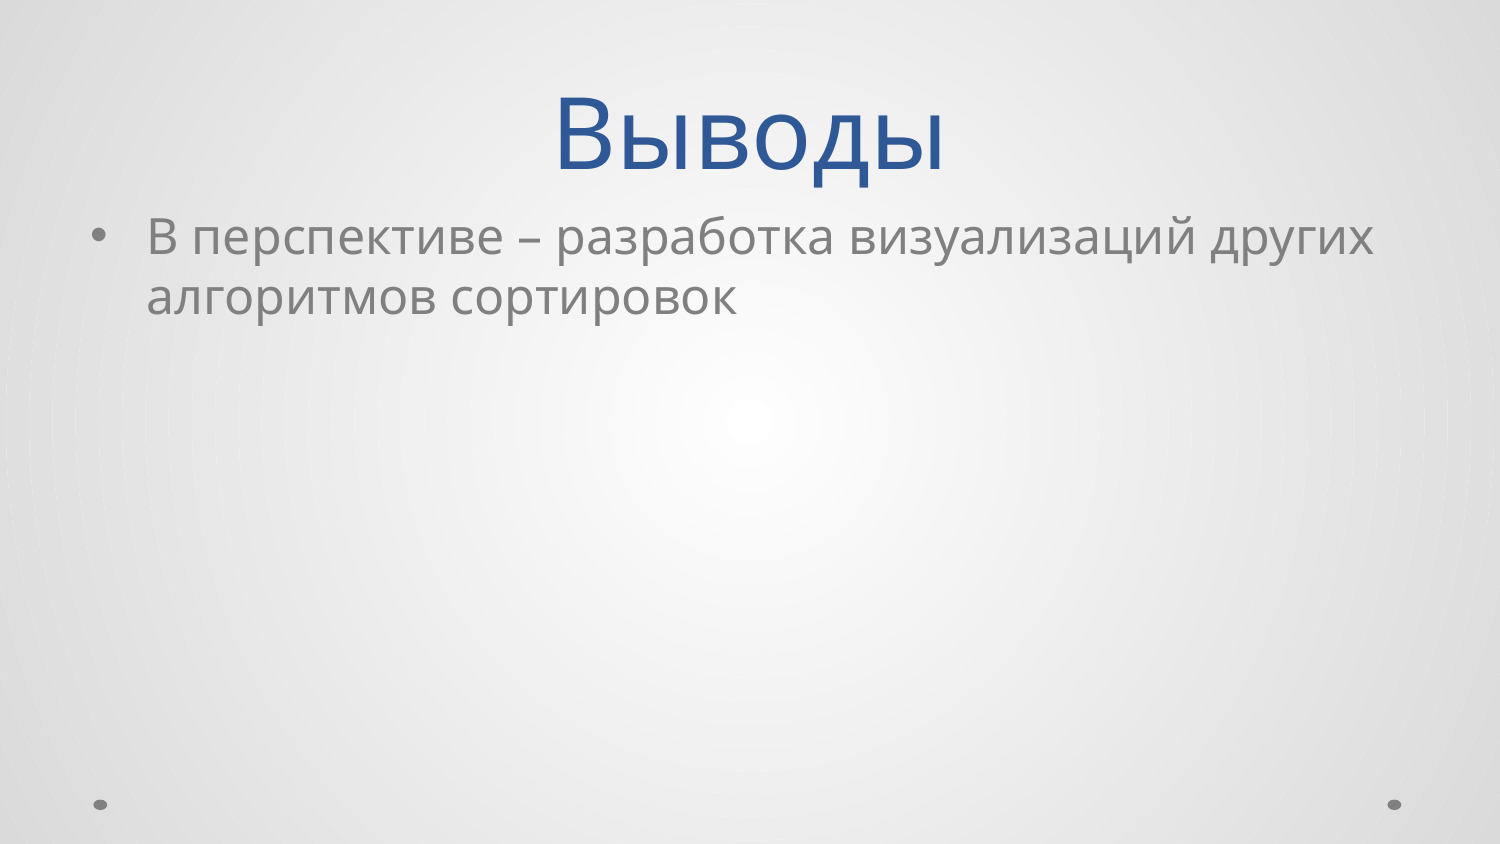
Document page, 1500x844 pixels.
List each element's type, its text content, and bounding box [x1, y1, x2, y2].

title Выводы [75, 0, 1425, 196]
list В перспективе – разработка визуализаций других алгоритмов сортировок [75, 196, 1425, 754]
